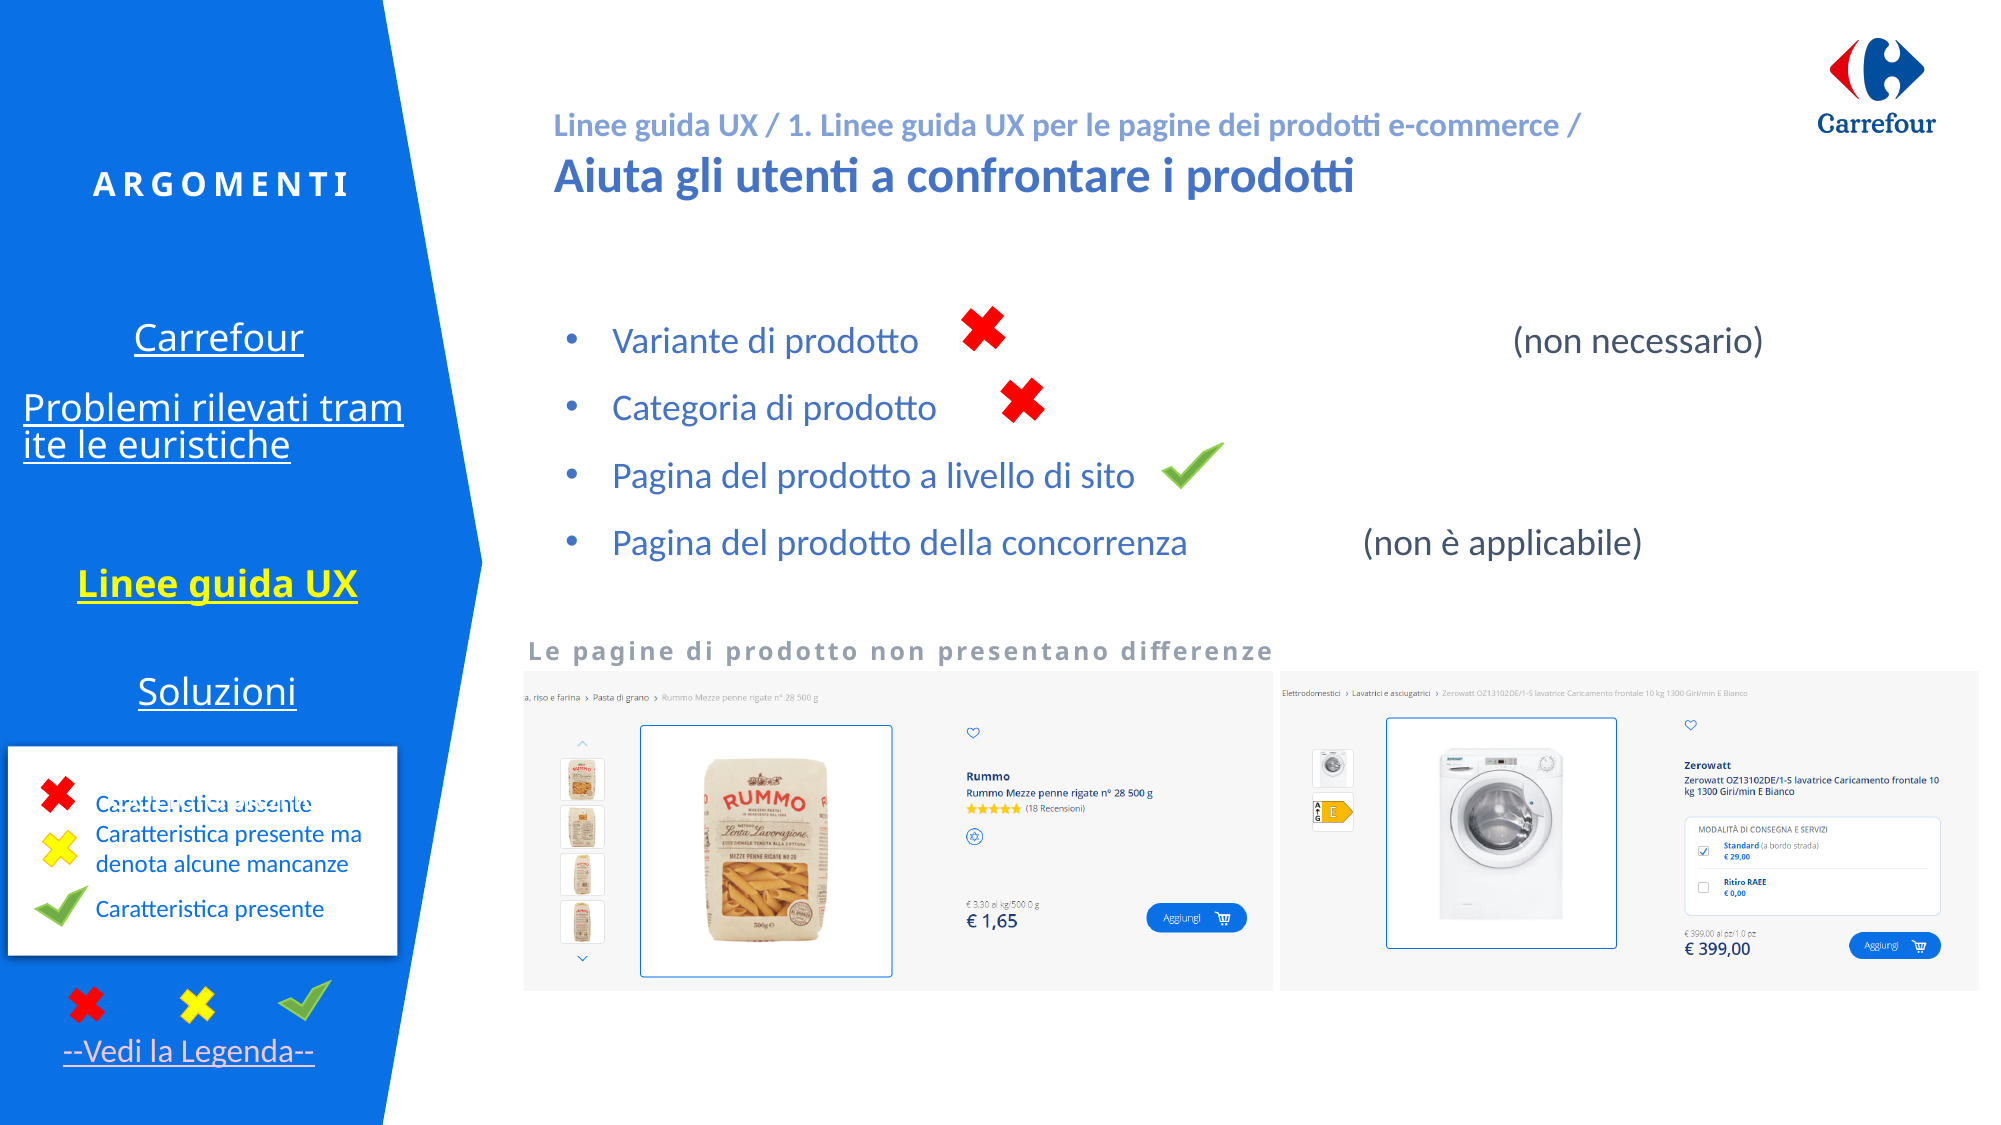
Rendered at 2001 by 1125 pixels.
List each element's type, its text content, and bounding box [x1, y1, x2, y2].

text_box [0, 956, 414, 1125]
text_box [1000, 377, 1045, 423]
picture [1280, 671, 1979, 991]
text_box Conclusione; [10, 688, 430, 831]
text_box [0, 337, 484, 954]
text_box Carrefour [0, 229, 489, 372]
text_box --Vedi la Legenda-- [48, 1021, 365, 1077]
text_box Variante di prodotto (non necessario) Categoria di prodotto Pagina del prodotto a livello di sito Pagina del prodotto della concorrenza (non è applicabile) [550, 285, 1794, 571]
text_box [277, 979, 333, 1022]
text_box [179, 986, 216, 1021]
text_box Soluzioni [7, 584, 427, 727]
text_box Problemi rilevati tramite le euristiche [7, 376, 427, 442]
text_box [7, 746, 414, 956]
picture [1818, 38, 1936, 133]
text_box Linee guida UX / 1. Linee guida UX per le pagine dei prodotti e-commerce / [539, 95, 1685, 151]
text_box Linee guida UX [7, 476, 427, 584]
text_box Aiuta gli utenti a confrontare i prodotti [539, 151, 1685, 210]
picture [523, 671, 1274, 991]
text_box [68, 986, 106, 1021]
text_box ARGOMENTI [78, 155, 427, 211]
text_box [1161, 442, 1225, 490]
text_box Le pagine di prodotto non presentano differenze [513, 628, 1934, 673]
text_box [961, 305, 1006, 352]
text_box [0, 0, 429, 252]
